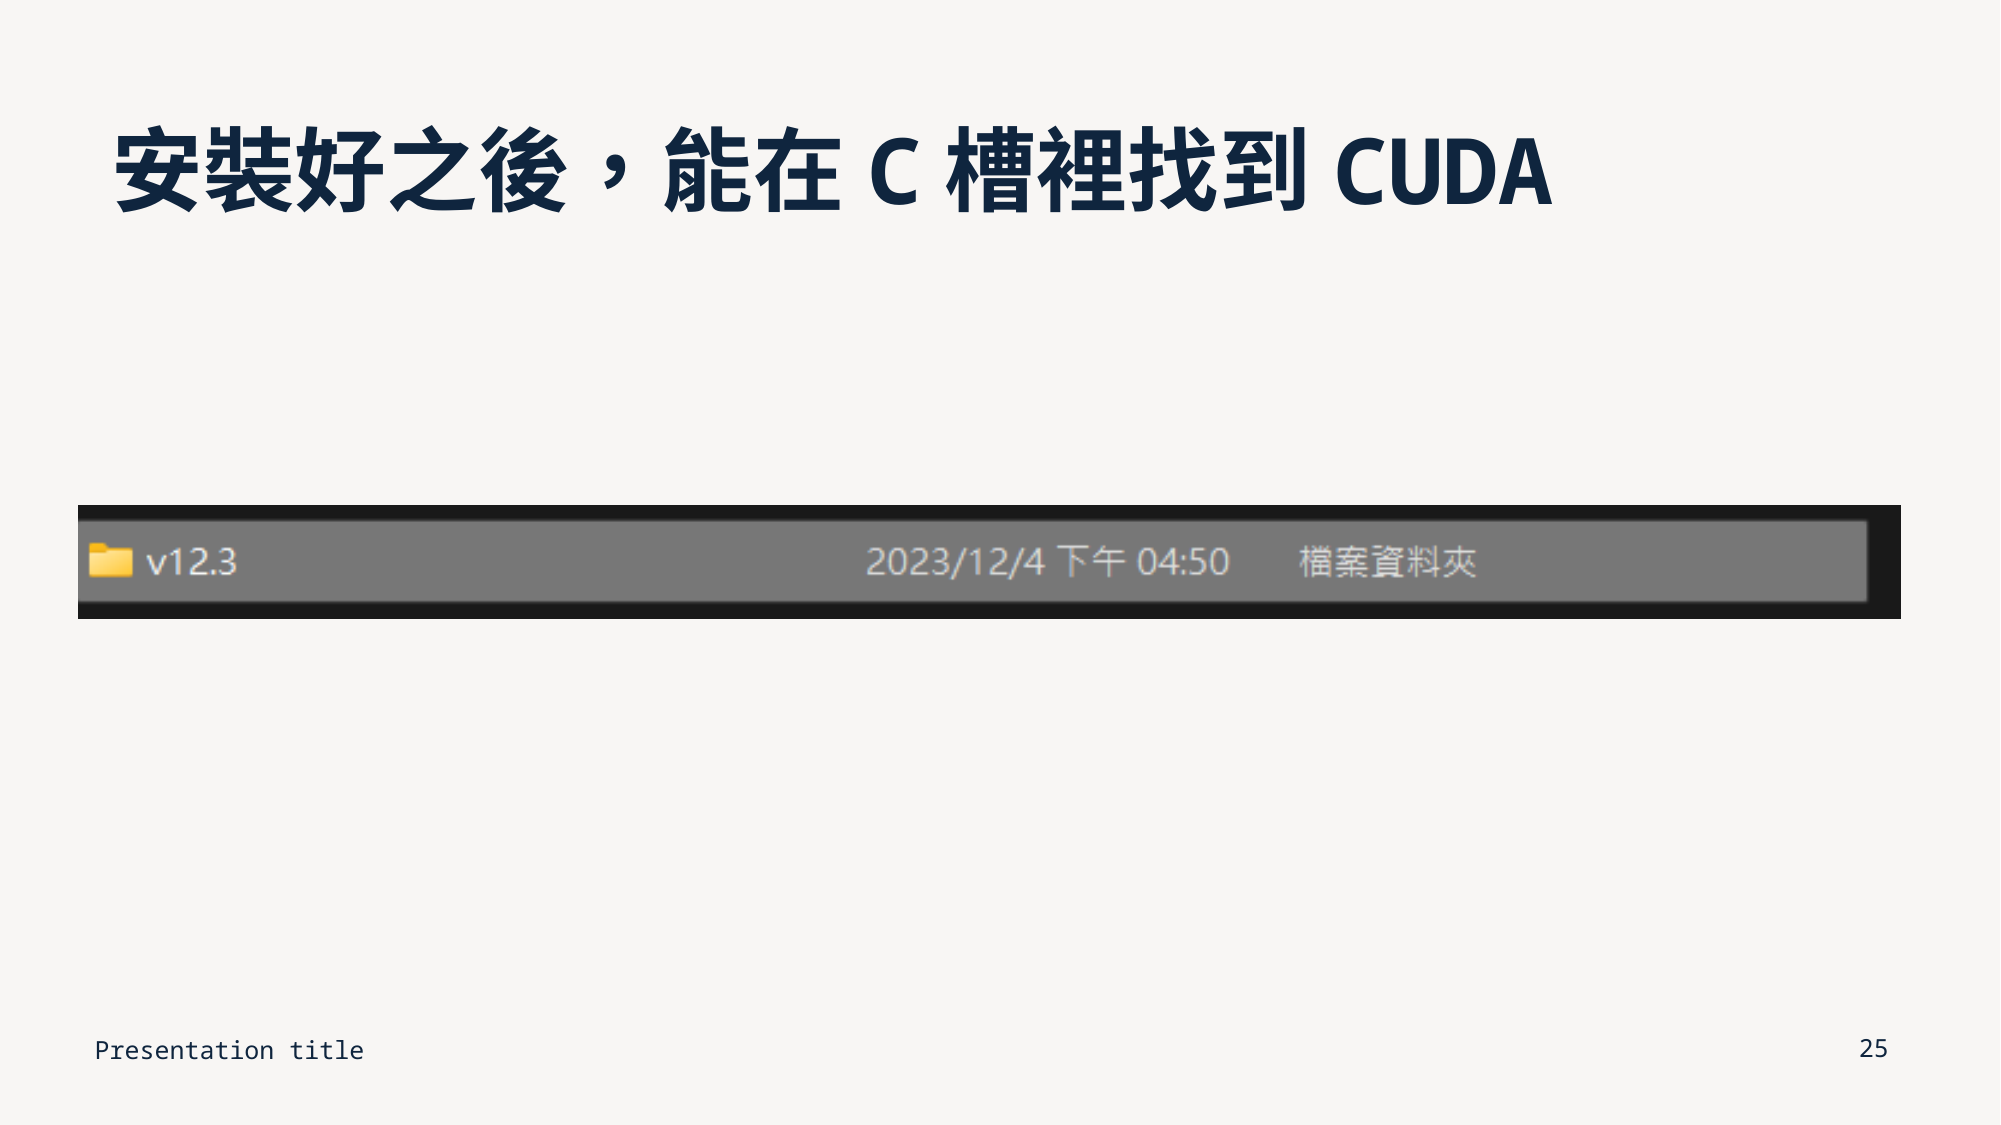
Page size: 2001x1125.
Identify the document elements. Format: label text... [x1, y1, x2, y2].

slide_number 25 [1836, 1020, 1912, 1080]
title 安裝好之後，能在C槽裡找到CUDA [96, 83, 1822, 267]
picture [78, 505, 1901, 619]
footer Presentation title [79, 1020, 755, 1080]
